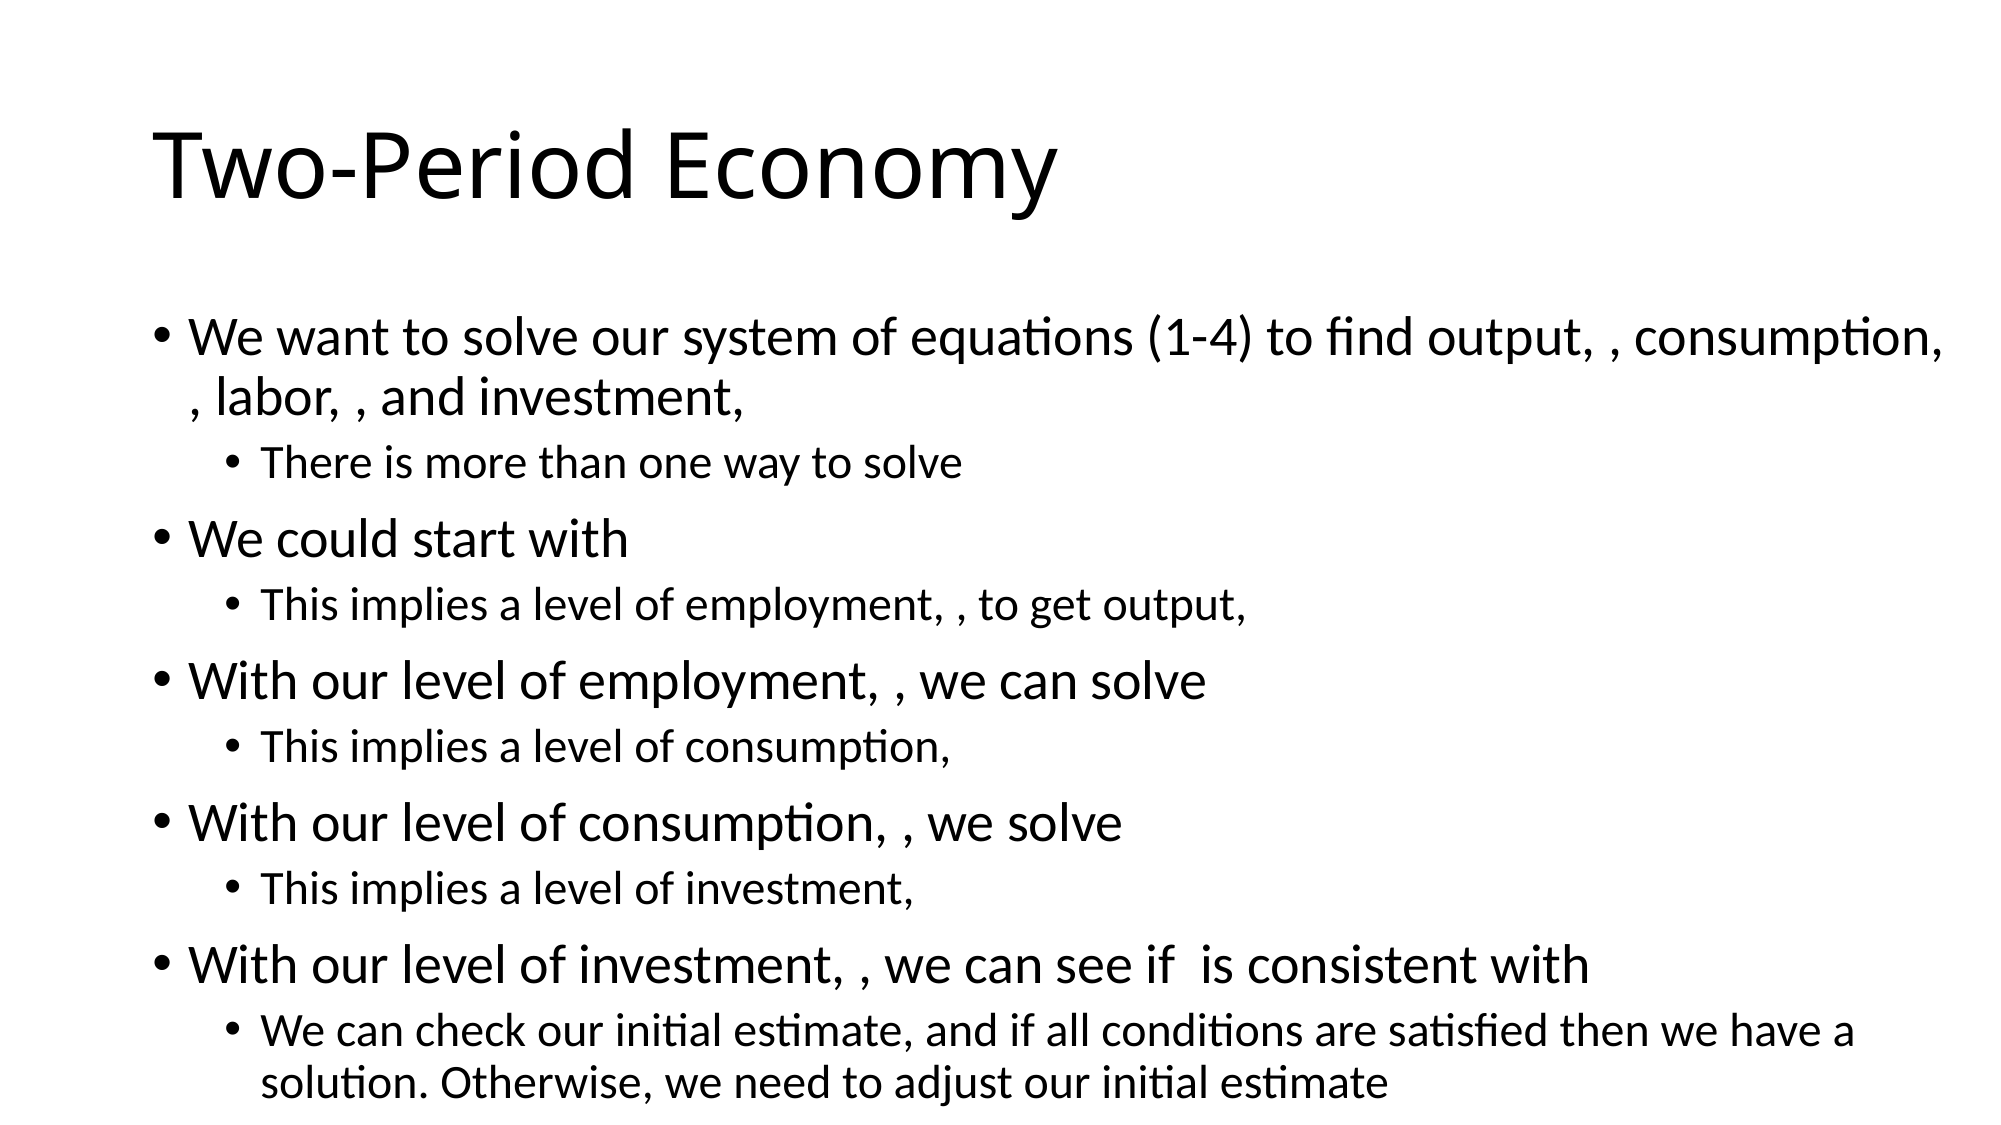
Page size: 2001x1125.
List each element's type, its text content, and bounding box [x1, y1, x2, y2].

title Two-Period Economy [137, 59, 1863, 278]
